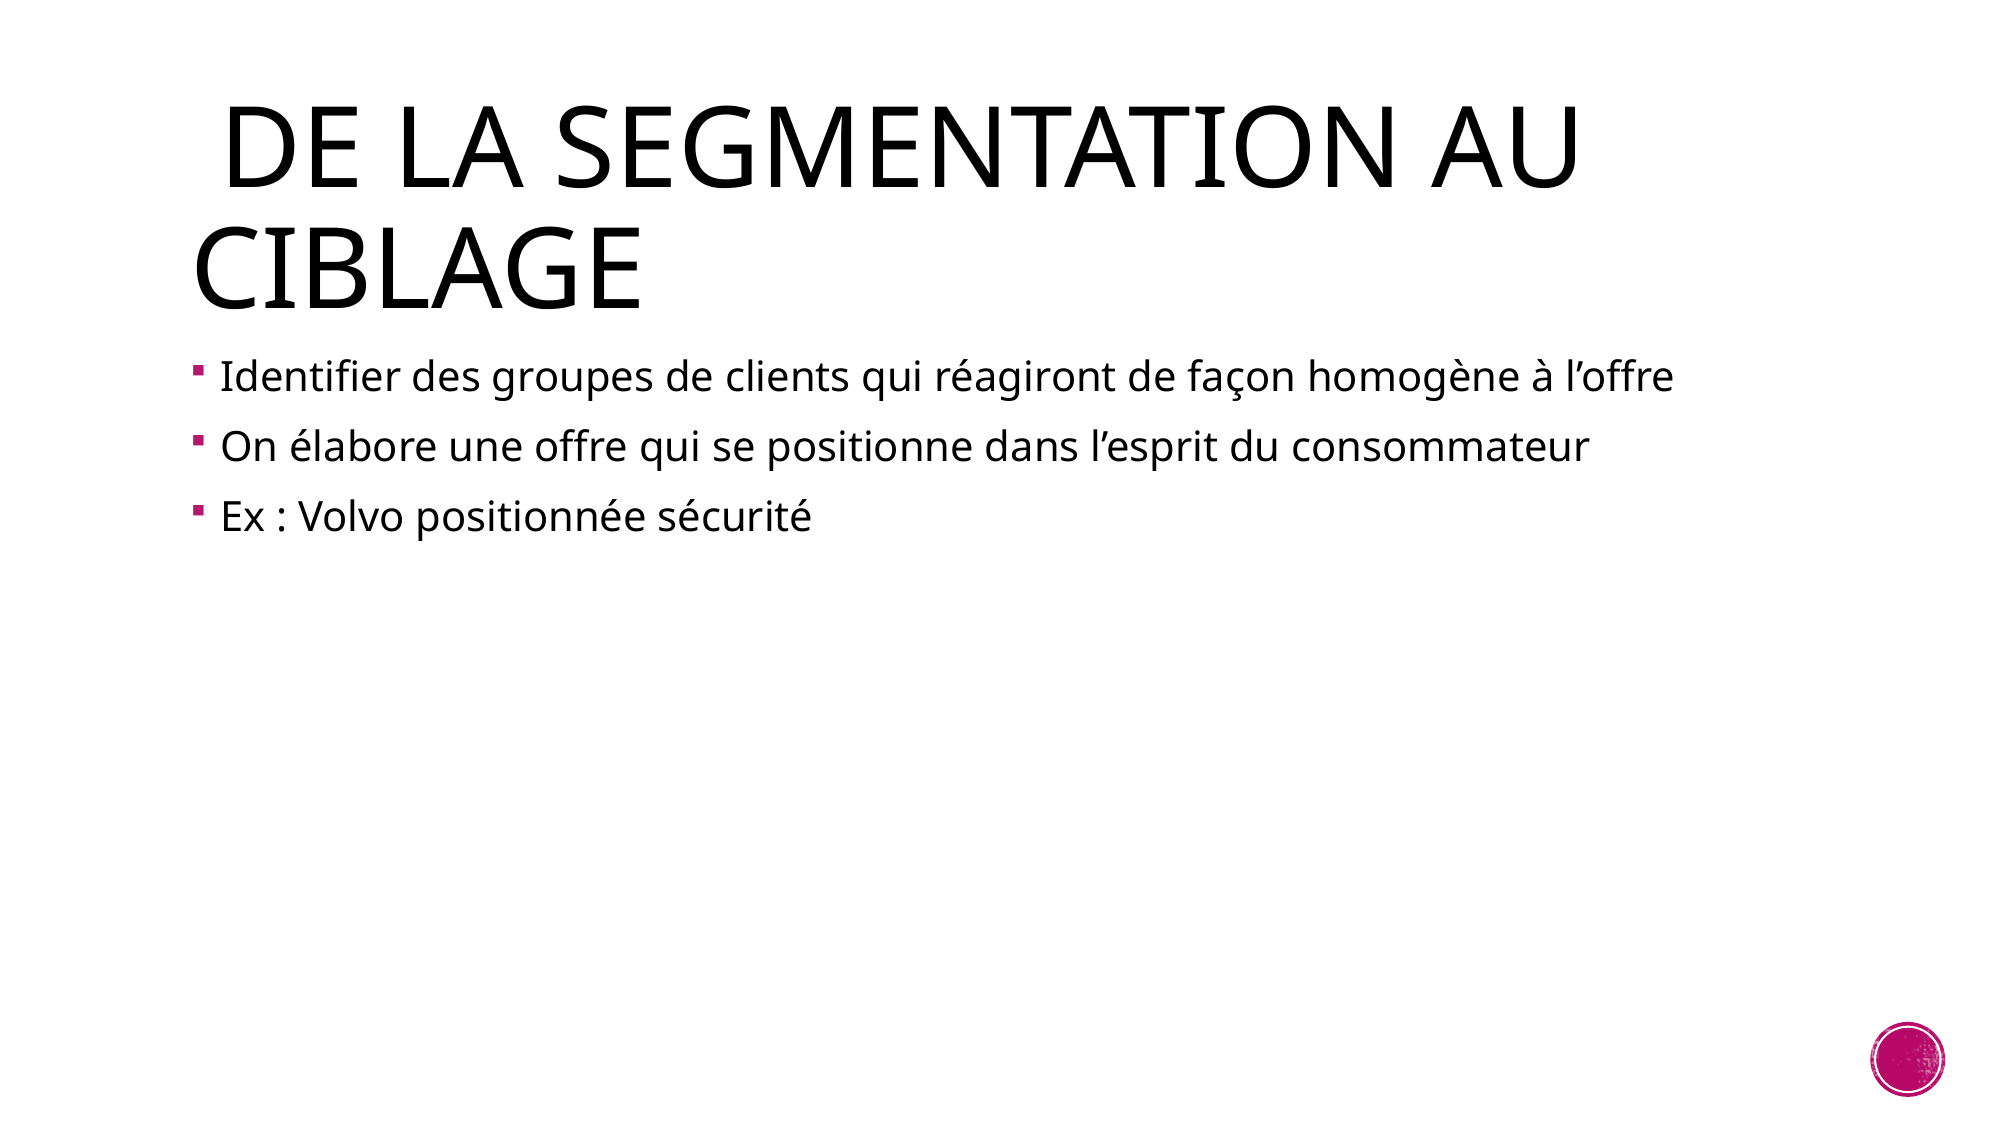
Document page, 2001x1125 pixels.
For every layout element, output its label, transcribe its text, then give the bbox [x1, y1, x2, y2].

list Identifier des groupes de clients qui réagiront de façon homogène à l’offre On élabore une offre qui se positionne dans l’esprit du consommateur Ex : Volvo positionnée sécurité [175, 348, 1826, 1013]
title de la Segmentation au ciblage [175, 79, 1826, 344]
